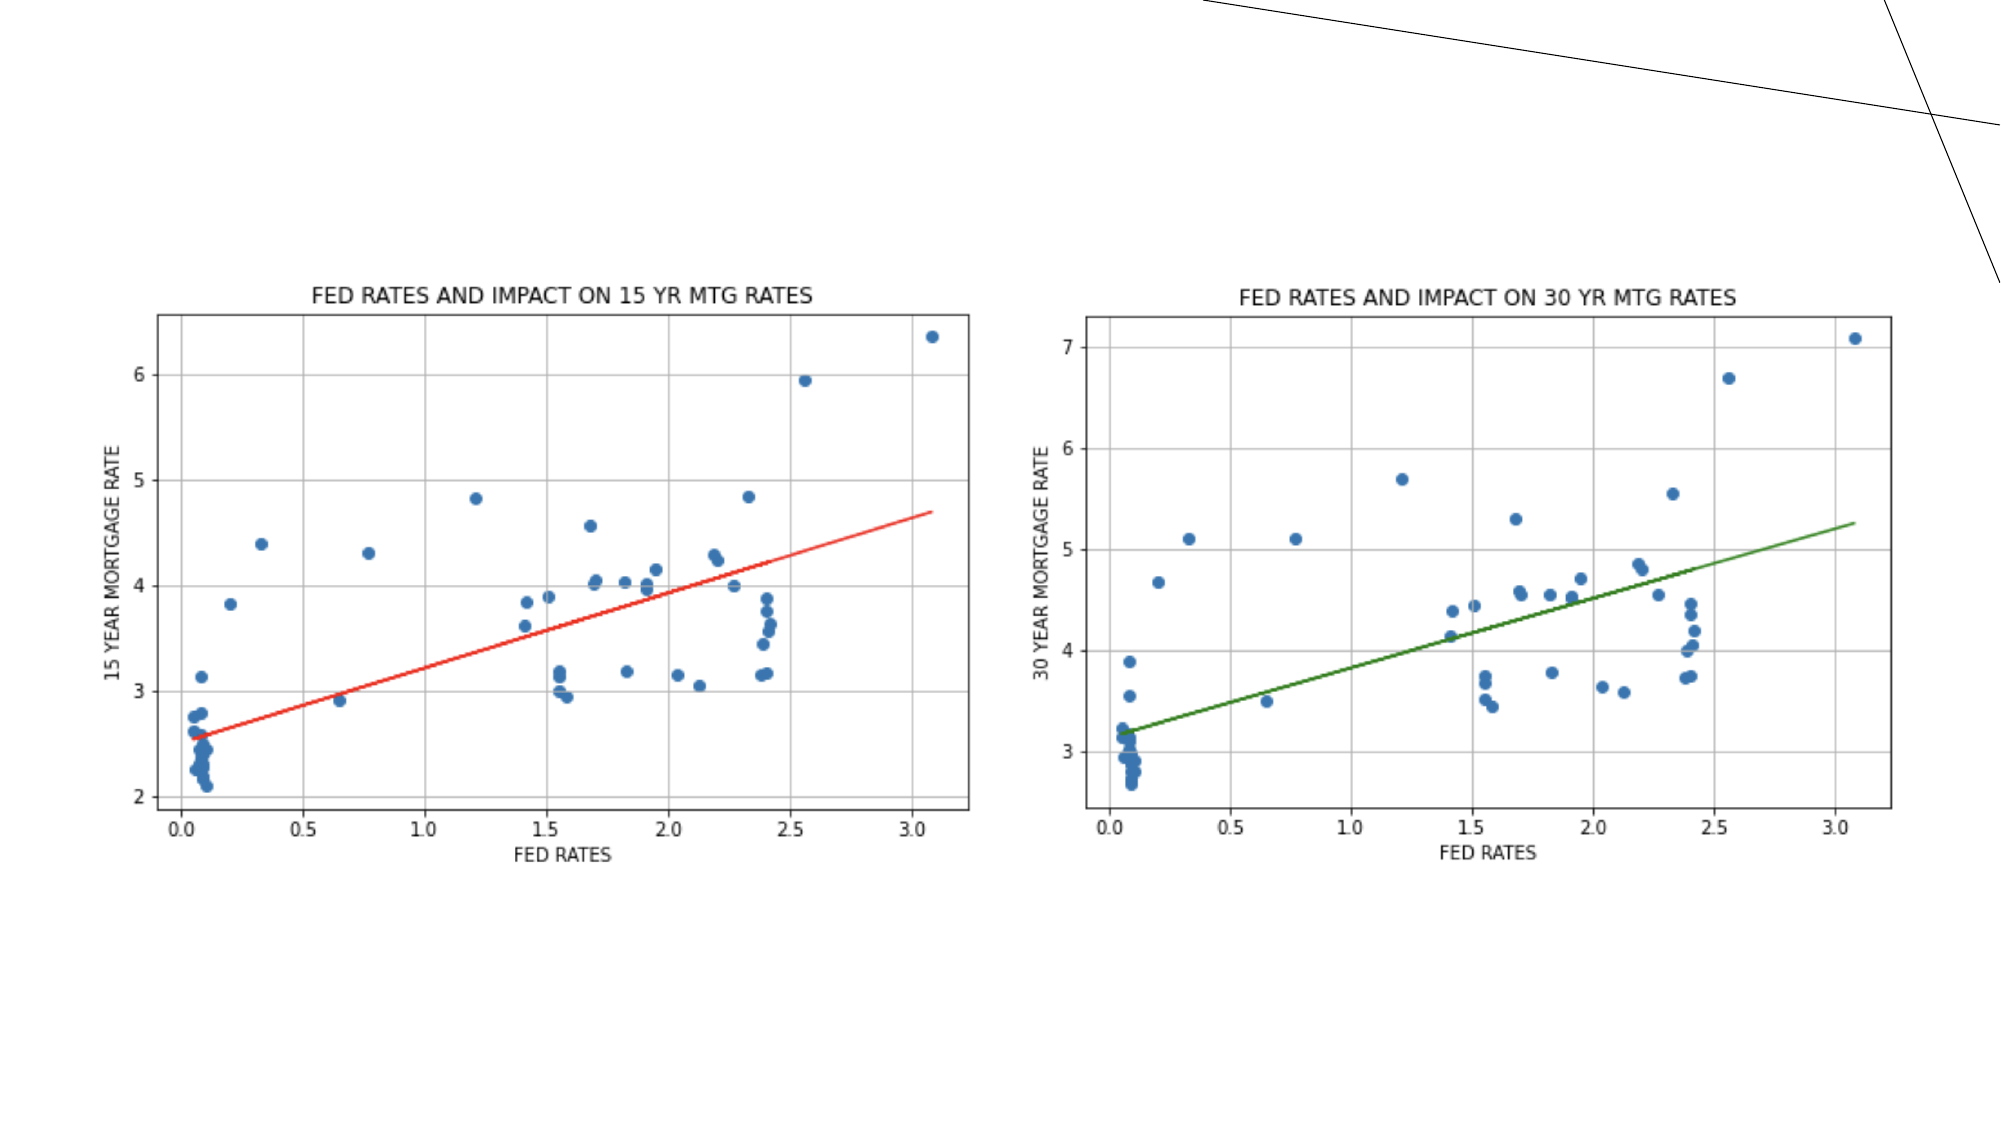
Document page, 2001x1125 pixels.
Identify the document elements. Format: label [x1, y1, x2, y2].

picture [1022, 275, 1899, 874]
picture [93, 275, 978, 874]
